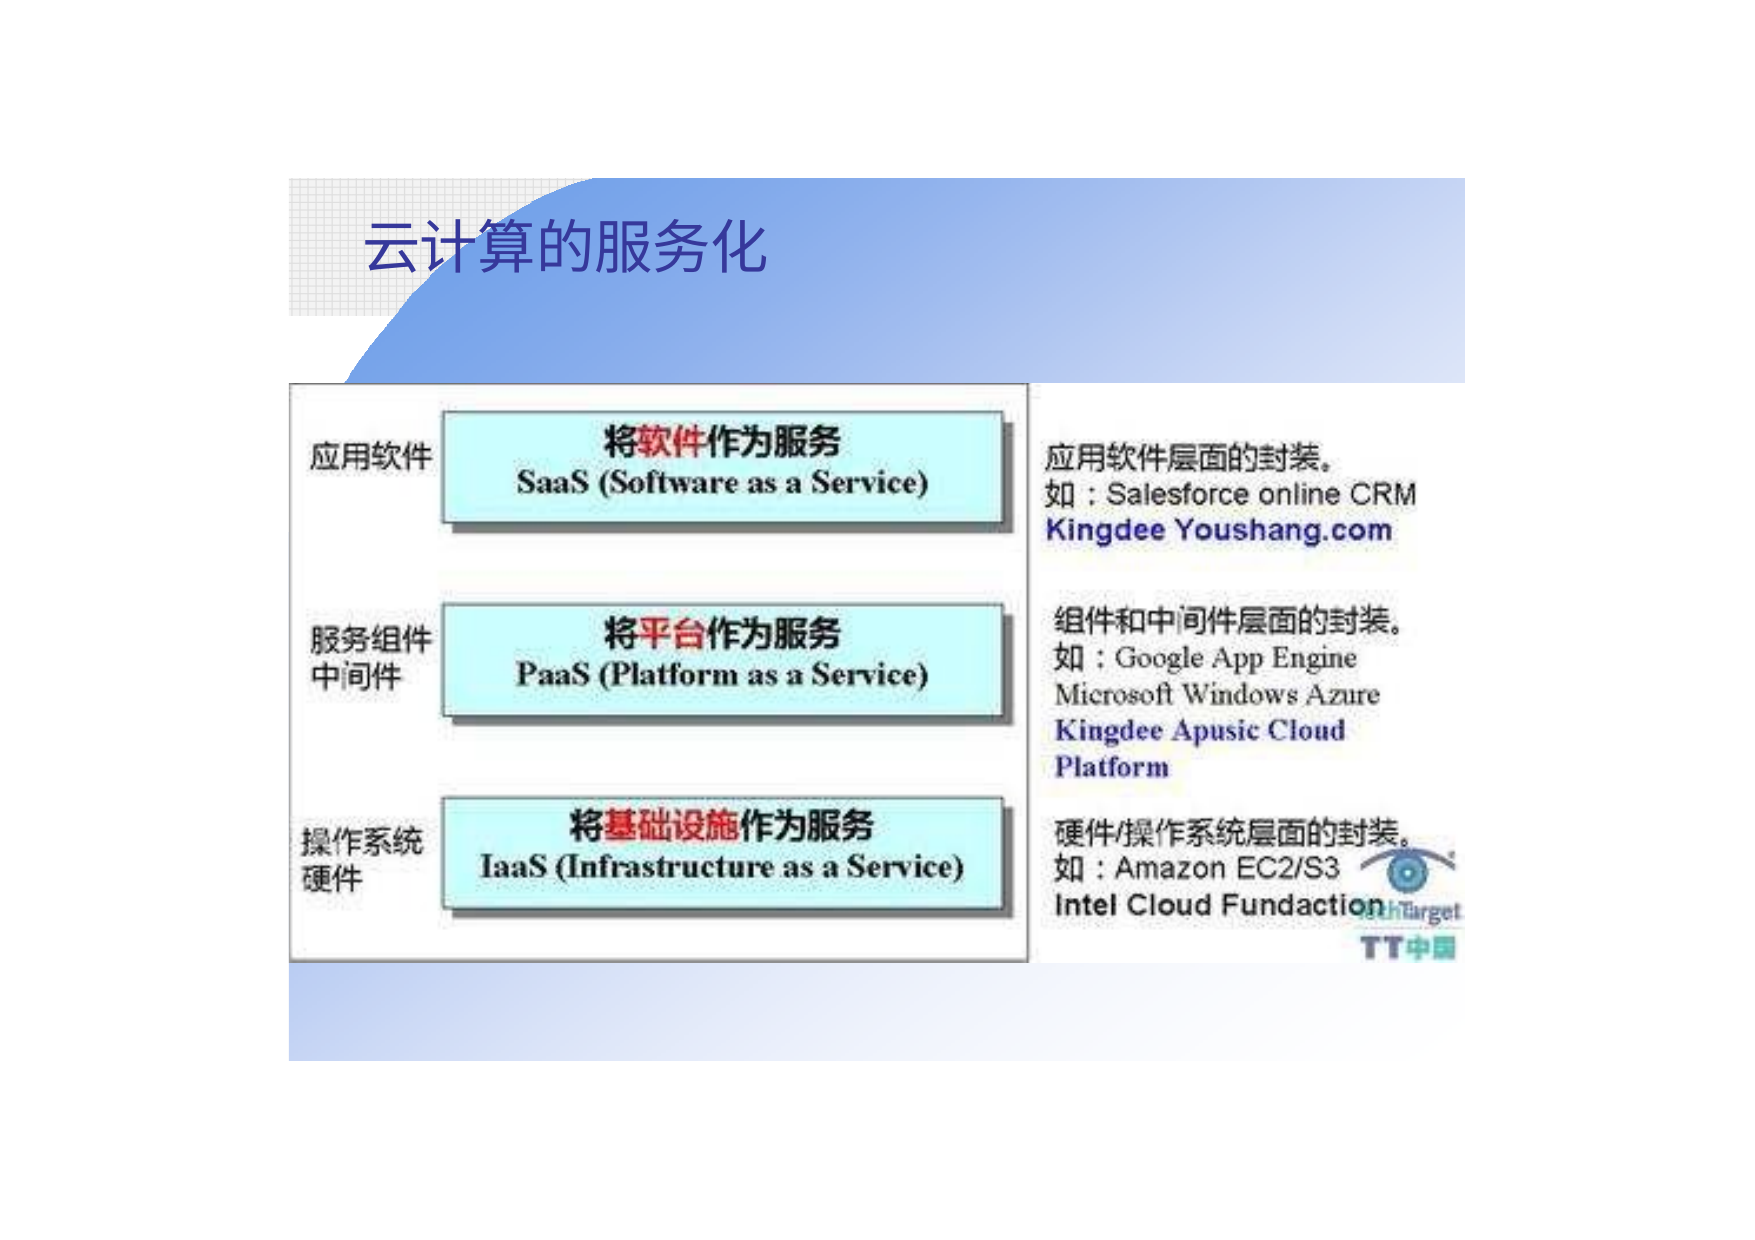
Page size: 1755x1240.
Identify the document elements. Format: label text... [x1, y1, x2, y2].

text_box [288, 383, 1465, 963]
text_box [288, 963, 1465, 1061]
text_box [288, 178, 1465, 383]
title 云计算的服务化 [362, 199, 1392, 383]
